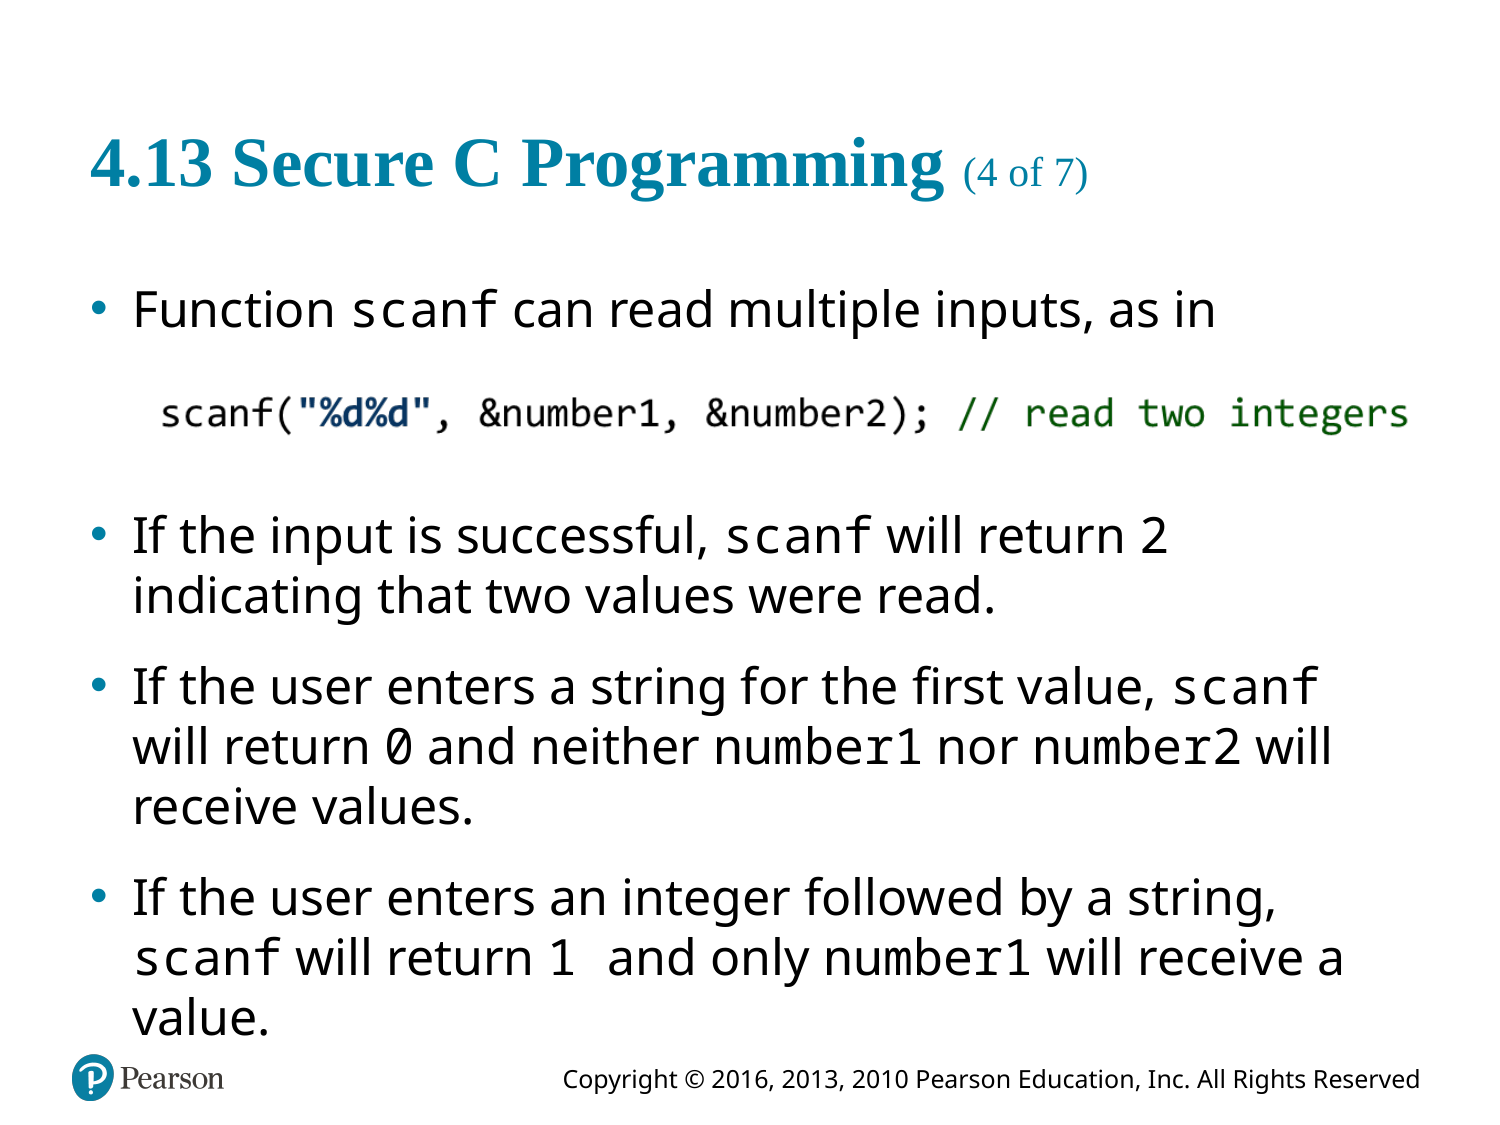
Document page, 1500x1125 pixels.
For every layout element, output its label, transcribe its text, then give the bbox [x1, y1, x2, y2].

picture [118, 376, 1435, 464]
title 4.13 Secure C Programming (4 of 7) [75, 0, 1425, 216]
picture [80, 1063, 106, 1088]
picture [98, 1054, 224, 1101]
list Function scanf can read multiple inputs, as in [75, 262, 1425, 488]
picture [72, 1054, 88, 1070]
picture [72, 1087, 83, 1101]
list If the input is successful, scanf will return 2 indicating that two values were read. If the user enters a string for the first value, scanf will return 0 and neither number1 nor number2 will receive values. If the user enters an integer followed by a string, scanf will return 1 and only number1 will receive a value. [75, 488, 1425, 1000]
